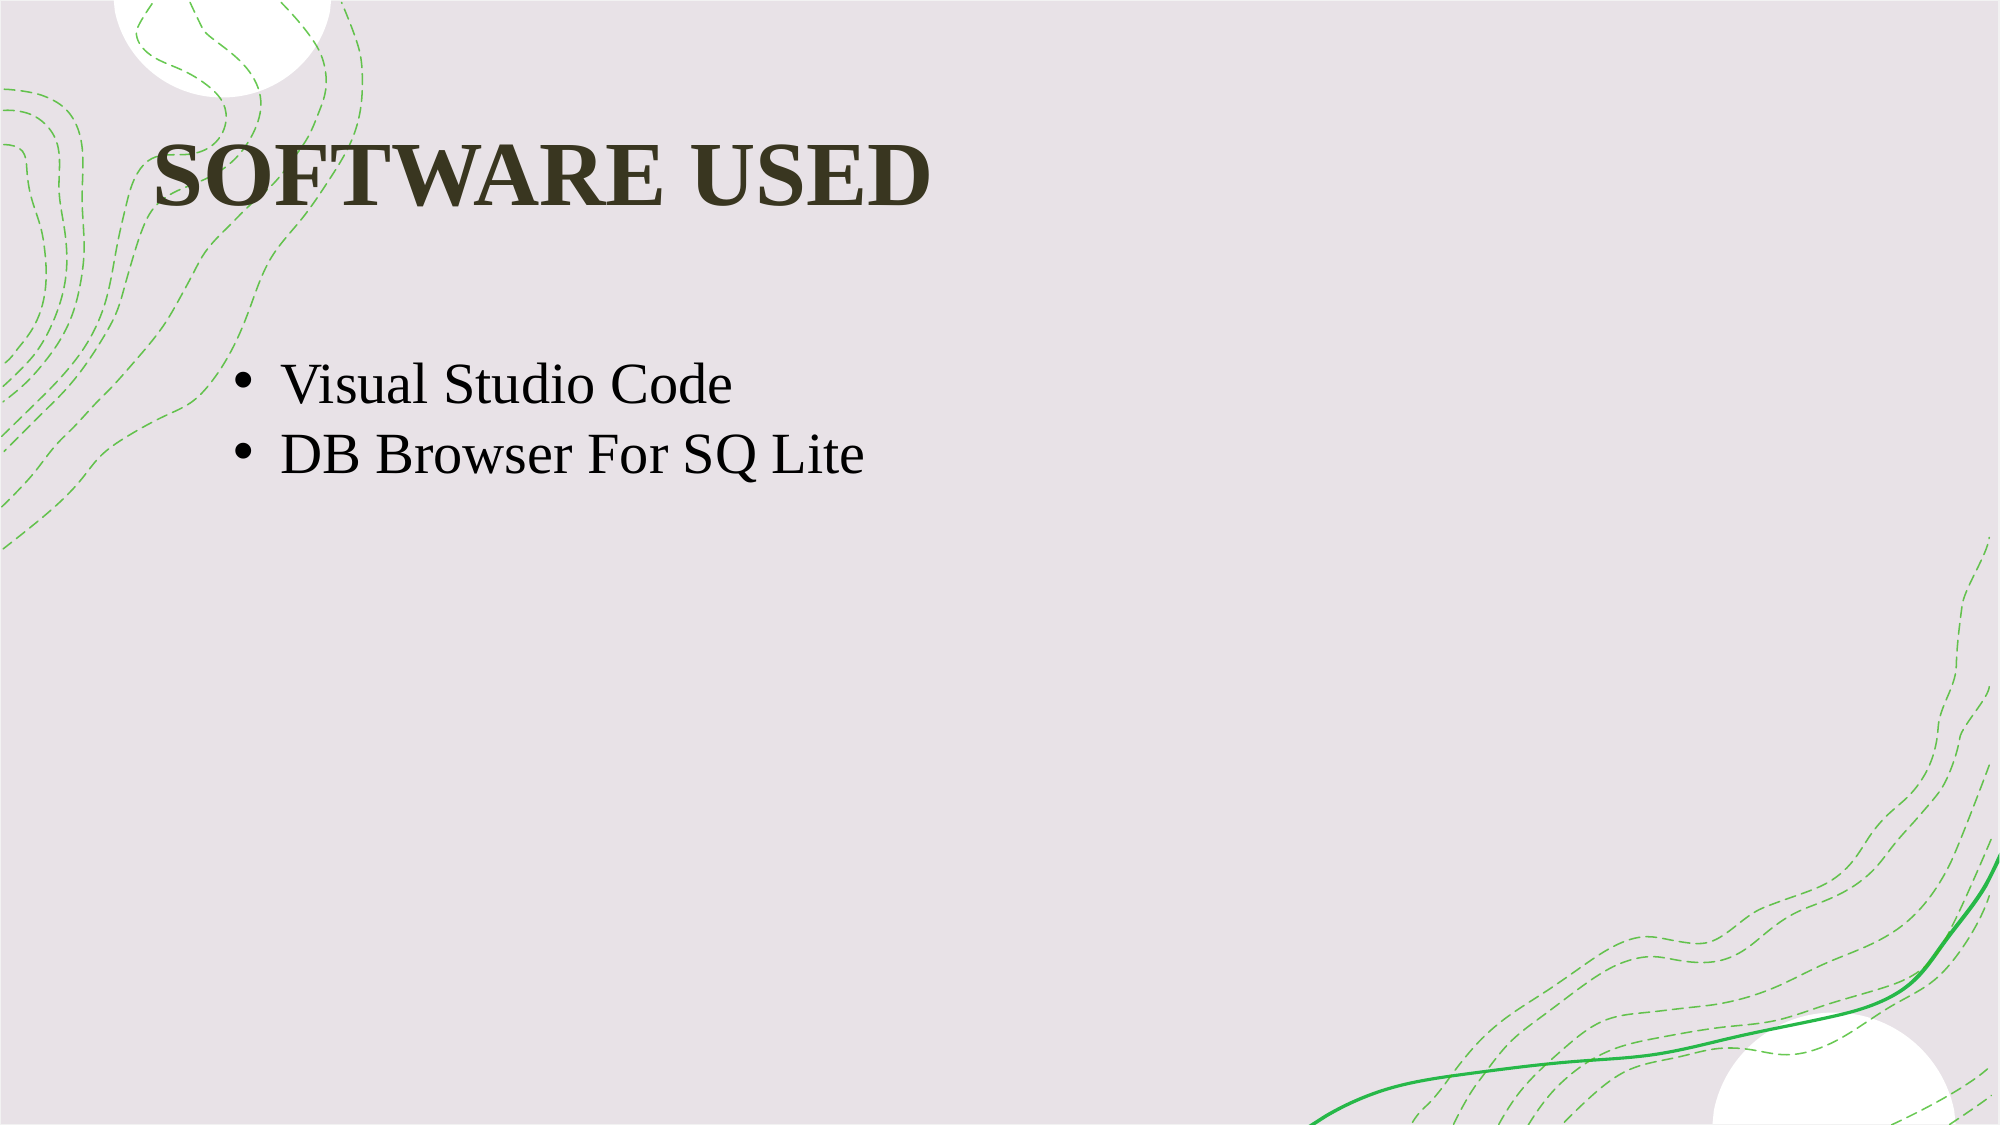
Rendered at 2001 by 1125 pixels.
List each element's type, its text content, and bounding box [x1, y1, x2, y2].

text_box Visual Studio Code DB Browser For SQ Lite [218, 337, 1044, 493]
title SOFTWARE USED [137, 59, 1863, 278]
